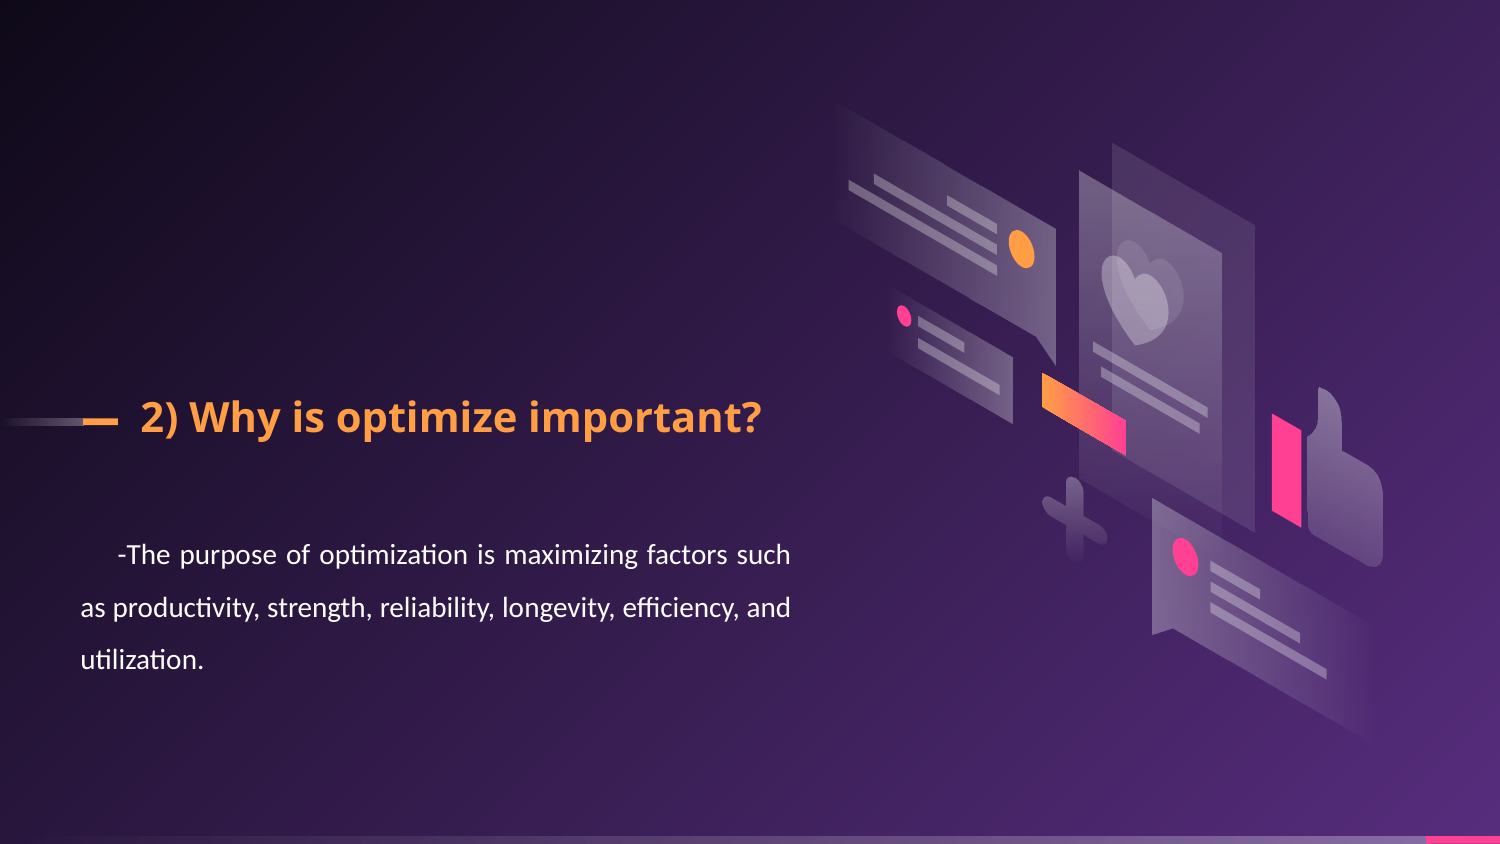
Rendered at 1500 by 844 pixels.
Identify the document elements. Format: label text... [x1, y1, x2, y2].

title 2) Why is optimize important? [140, 251, 823, 442]
text_box -The purpose of optimization is maximizing factors such as productivity, strength, reliability, longevity, efficiency, and utilization. [56, 510, 807, 683]
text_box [828, 97, 1383, 748]
